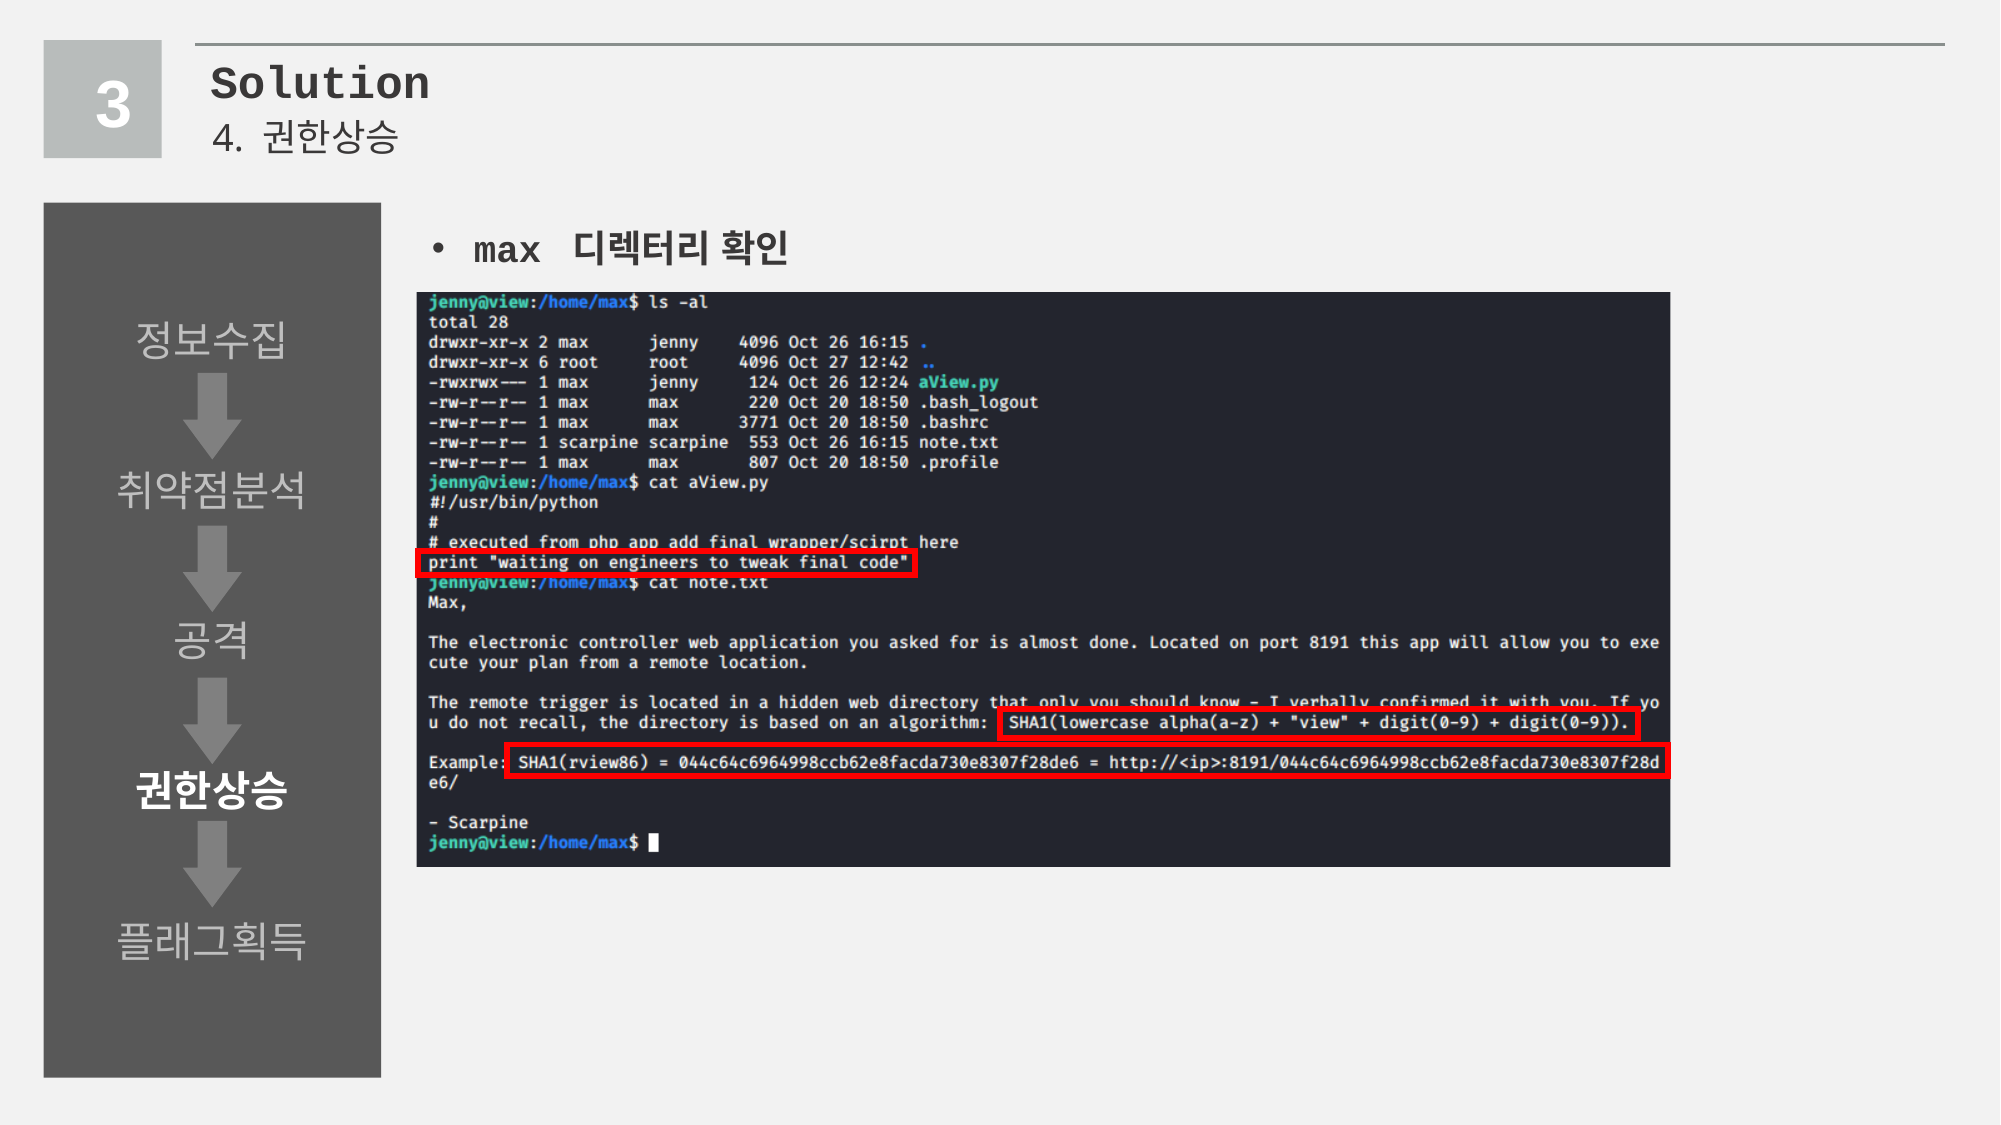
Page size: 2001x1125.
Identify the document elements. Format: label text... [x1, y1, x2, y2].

text_box 3 [80, 75, 123, 148]
text_box [0, 0, 2000, 75]
text_box 4. 권한상승 [197, 106, 416, 166]
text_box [416, 292, 1671, 867]
text_box max 디렉터리 확인 [382, 217, 1163, 278]
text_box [43, 202, 382, 1078]
text_box Solution [195, 75, 446, 116]
text_box [42, 75, 163, 159]
